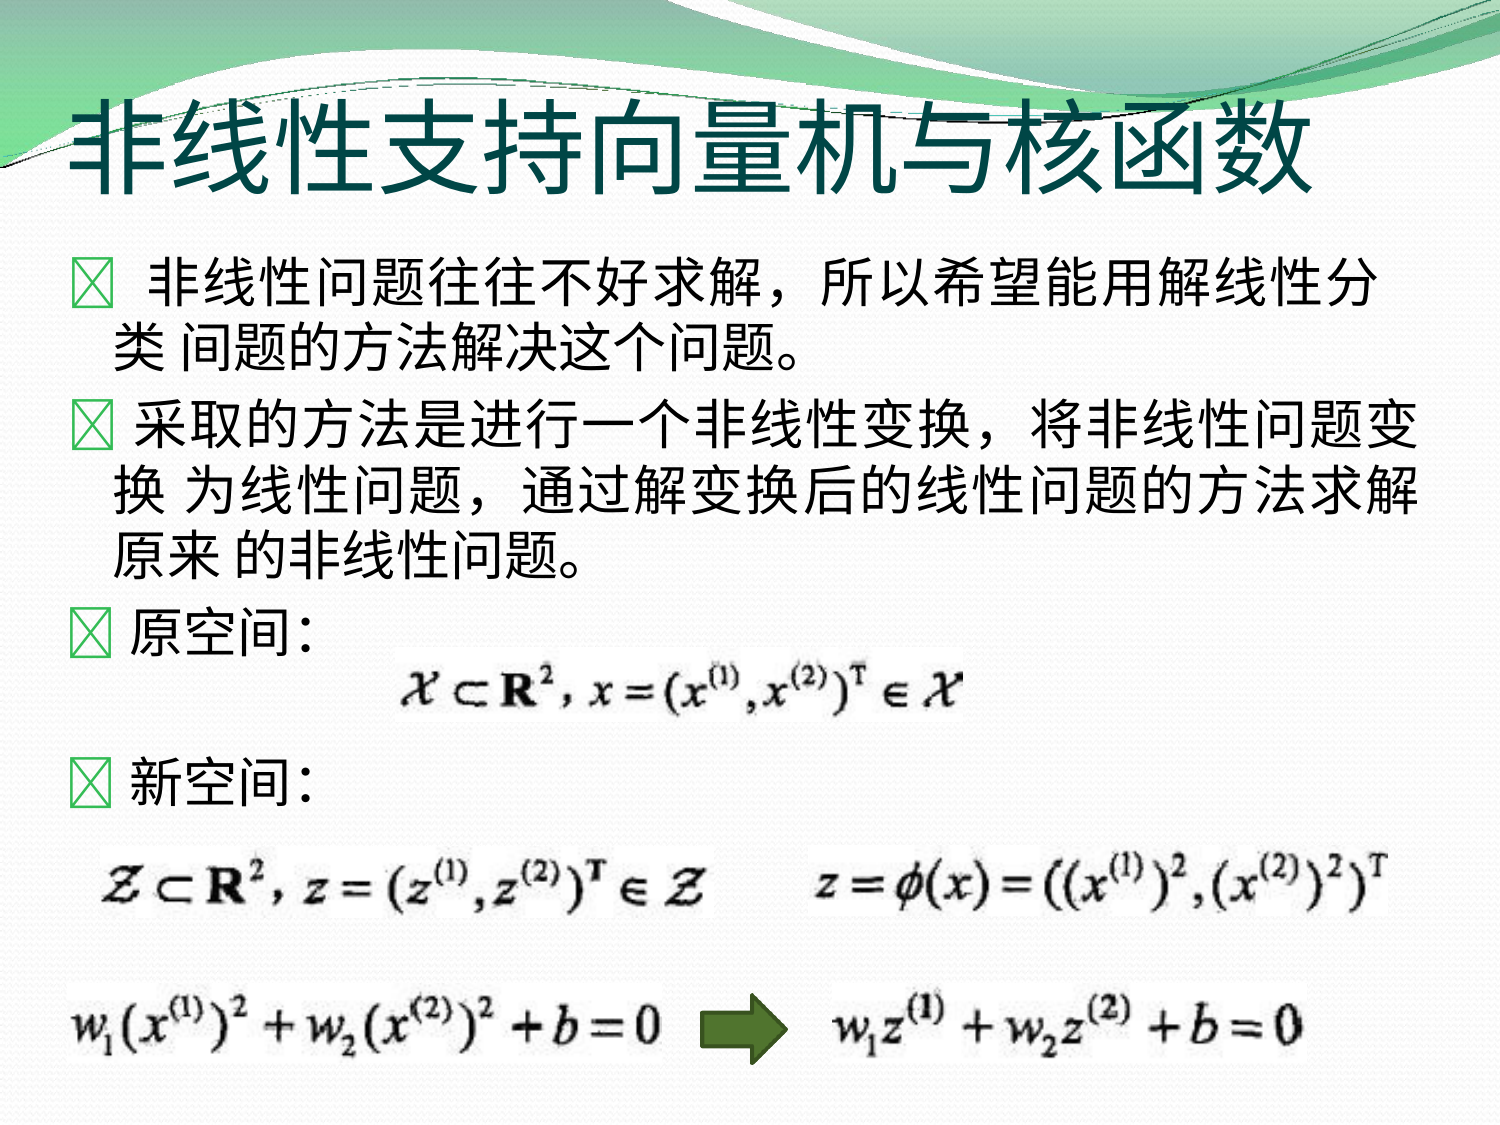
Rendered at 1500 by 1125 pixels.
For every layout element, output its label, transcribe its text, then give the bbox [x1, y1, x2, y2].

title 非线性支持向量机与核函数 [62, 80, 1317, 270]
text_box  非线性问题往往不好求解，所以希望能用解线性分类 间题的方法解决这个问题。 采取的方法是进行一个非线性变换，将非线性问题变换 为线性问题，通过解变换后的线性问题的方法求解原来 的非线性问题。 原空间： 新空间： [65, 246, 1422, 814]
picture [0, 0, 1500, 1125]
